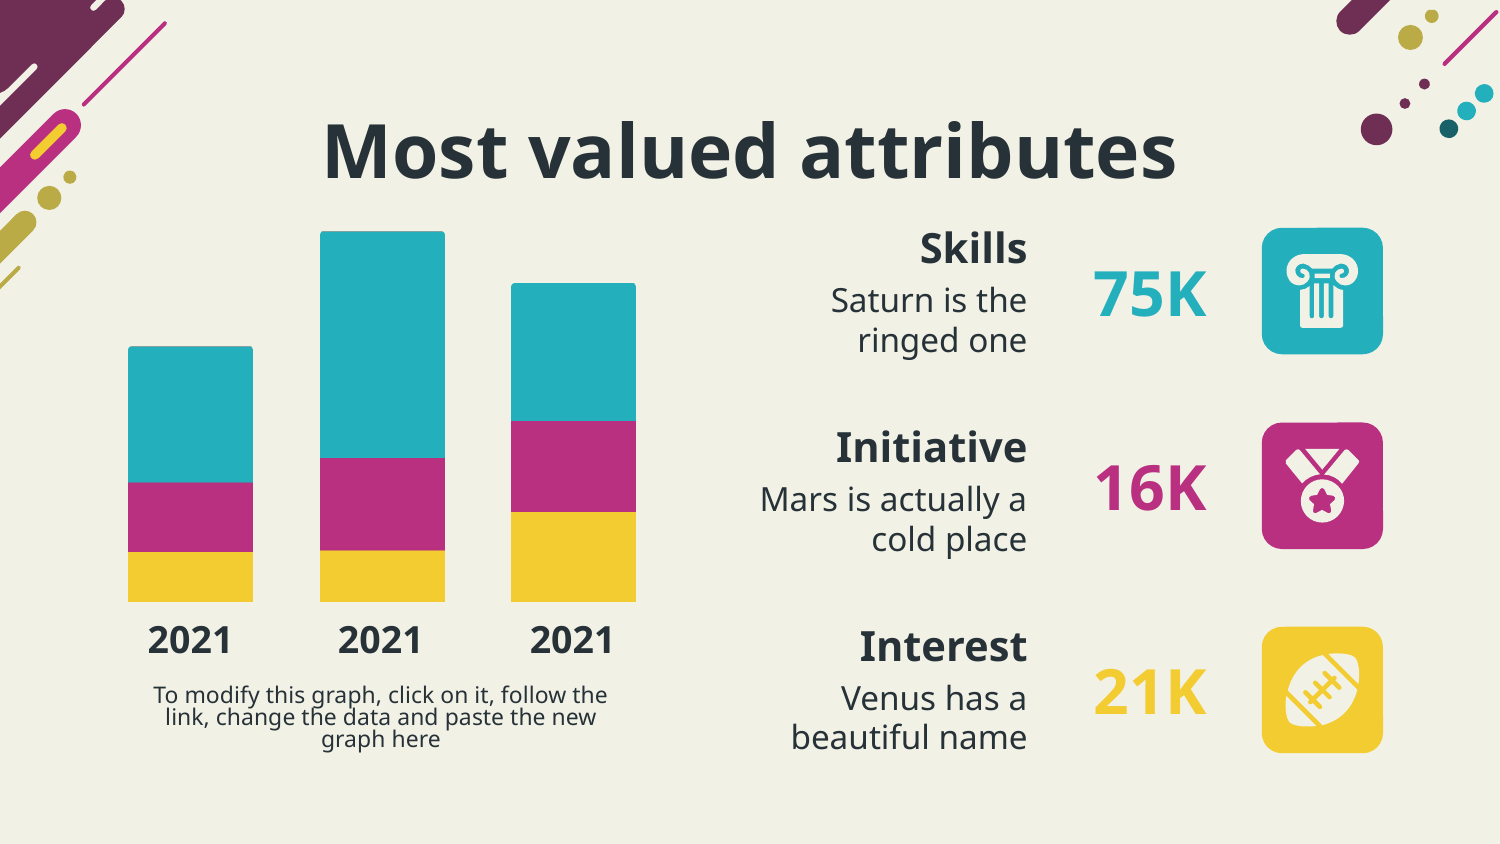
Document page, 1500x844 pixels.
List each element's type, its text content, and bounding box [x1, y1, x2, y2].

text_box [1261, 626, 1384, 754]
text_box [1285, 253, 1359, 329]
text_box 2021 [510, 631, 635, 671]
text_box [1261, 227, 1384, 355]
text_box Mars is actually a cold place [724, 467, 1043, 555]
text_box 2021 [128, 631, 253, 671]
text_box Initiative [724, 405, 1043, 467]
text_box Interest [724, 604, 1043, 666]
text_box 75K [1078, 227, 1222, 355]
text_box 21K [1078, 626, 1222, 754]
text_box Saturn is the ringed one [724, 268, 1043, 356]
title Most valued attributes [116, 88, 1383, 190]
text_box To modify this graph, click on it, follow the link, change the data and paste the new graph here [120, 671, 642, 754]
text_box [1285, 448, 1360, 523]
text_box Venus has a beautiful name [724, 666, 1043, 754]
text_box [1261, 422, 1384, 550]
text_box 16K [1078, 422, 1222, 549]
picture [119, 210, 643, 624]
text_box Skills [724, 206, 1043, 268]
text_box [1284, 653, 1361, 727]
text_box 2021 [318, 631, 444, 671]
